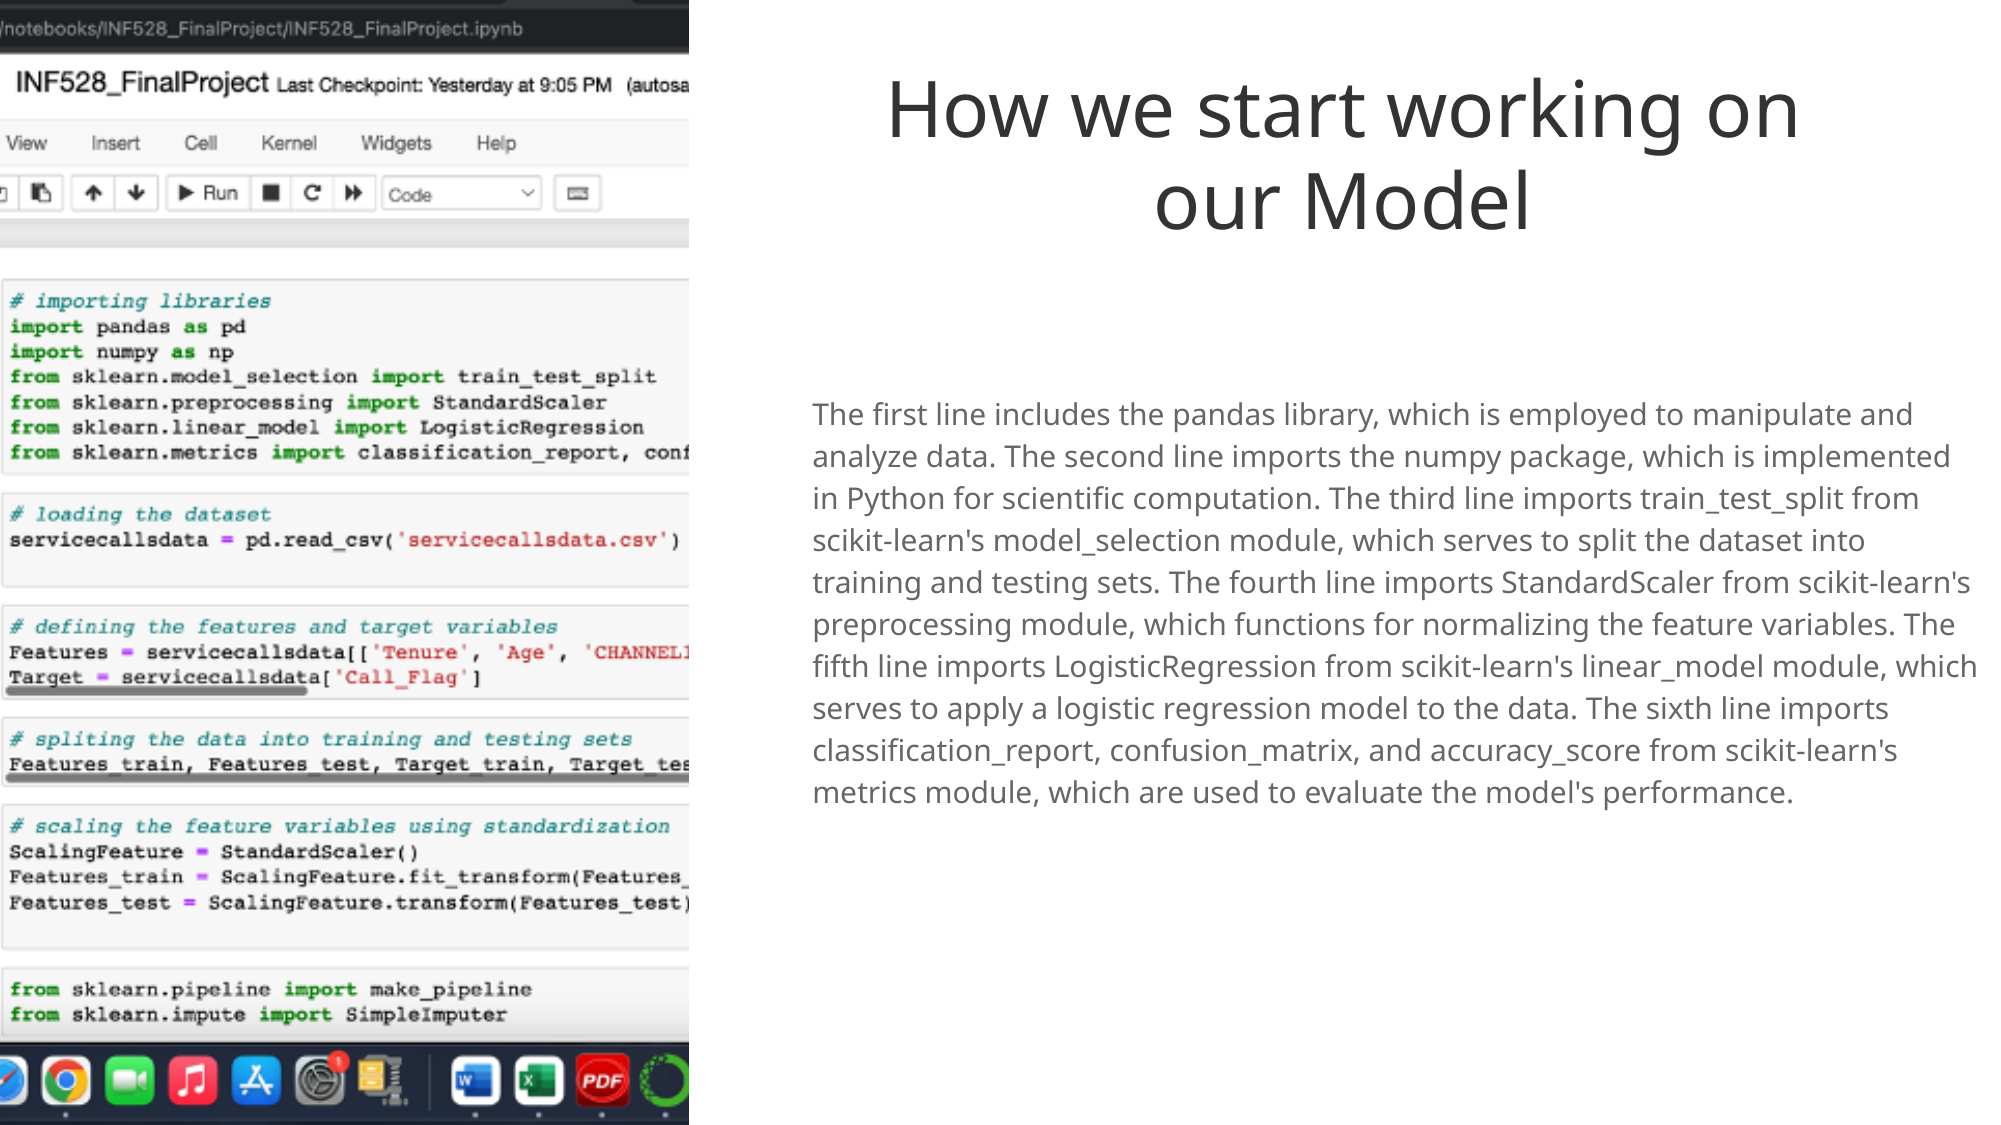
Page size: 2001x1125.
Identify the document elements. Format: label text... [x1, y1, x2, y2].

text_box The first line includes the pandas library, which is employed to manipulate and analyze data. The second line imports the numpy package, which is implemented in Python for scientific computation. The third line imports train_test_split from scikit-learn's model_selection module, which serves to split the dataset into training and testing sets. The fourth line imports StandardScaler from scikit-learn's preprocessing module, which functions for normalizing the feature variables. The fifth line imports LogisticRegression from scikit-learn's linear_model module, which serves to apply a logistic regression model to the data. The sixth line imports classification_report, confusion_matrix, and accuracy_score from scikit-learn's metrics module, which are used to evaluate the model's performance. [812, 389, 1981, 936]
picture [0, 0, 690, 1125]
text_box How we start working on our Model [883, 61, 1804, 246]
